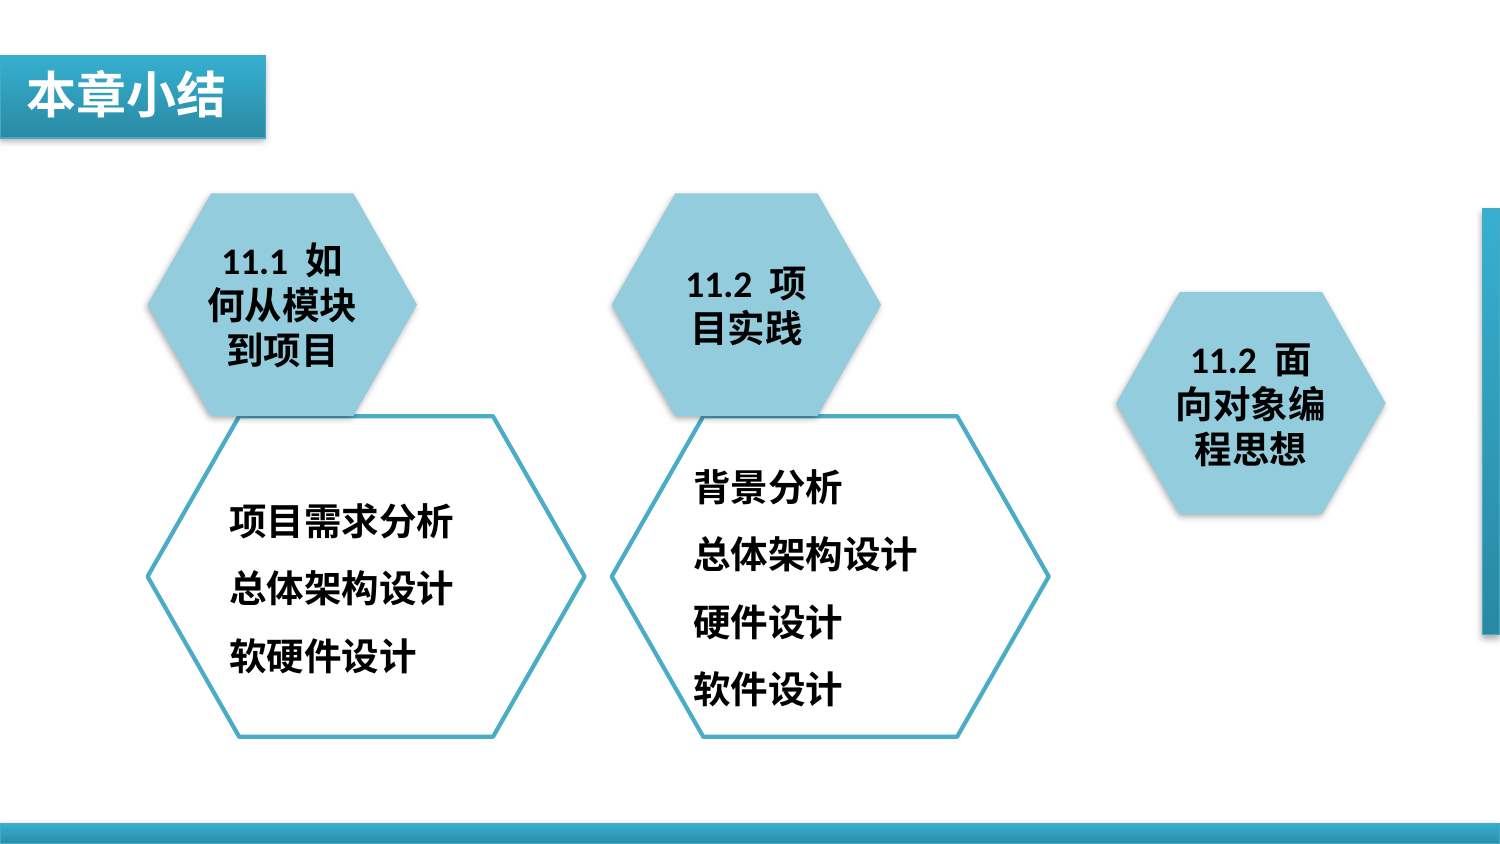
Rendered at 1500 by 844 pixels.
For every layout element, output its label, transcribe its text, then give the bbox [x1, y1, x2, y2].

text_box 本章小结 [11, 55, 266, 131]
text_box [0, 55, 266, 139]
text_box 11.2 面向对象编程思想 [1116, 291, 1386, 515]
text_box 背景分析 总体架构设计 硬件设计 软件设计 [609, 414, 1051, 739]
text_box 11.1 如何从模块到项目 [147, 193, 418, 416]
text_box 项目需求分析 总体架构设计 软硬件设计 [145, 414, 587, 739]
text_box 11.2 项目实践 [611, 193, 882, 416]
